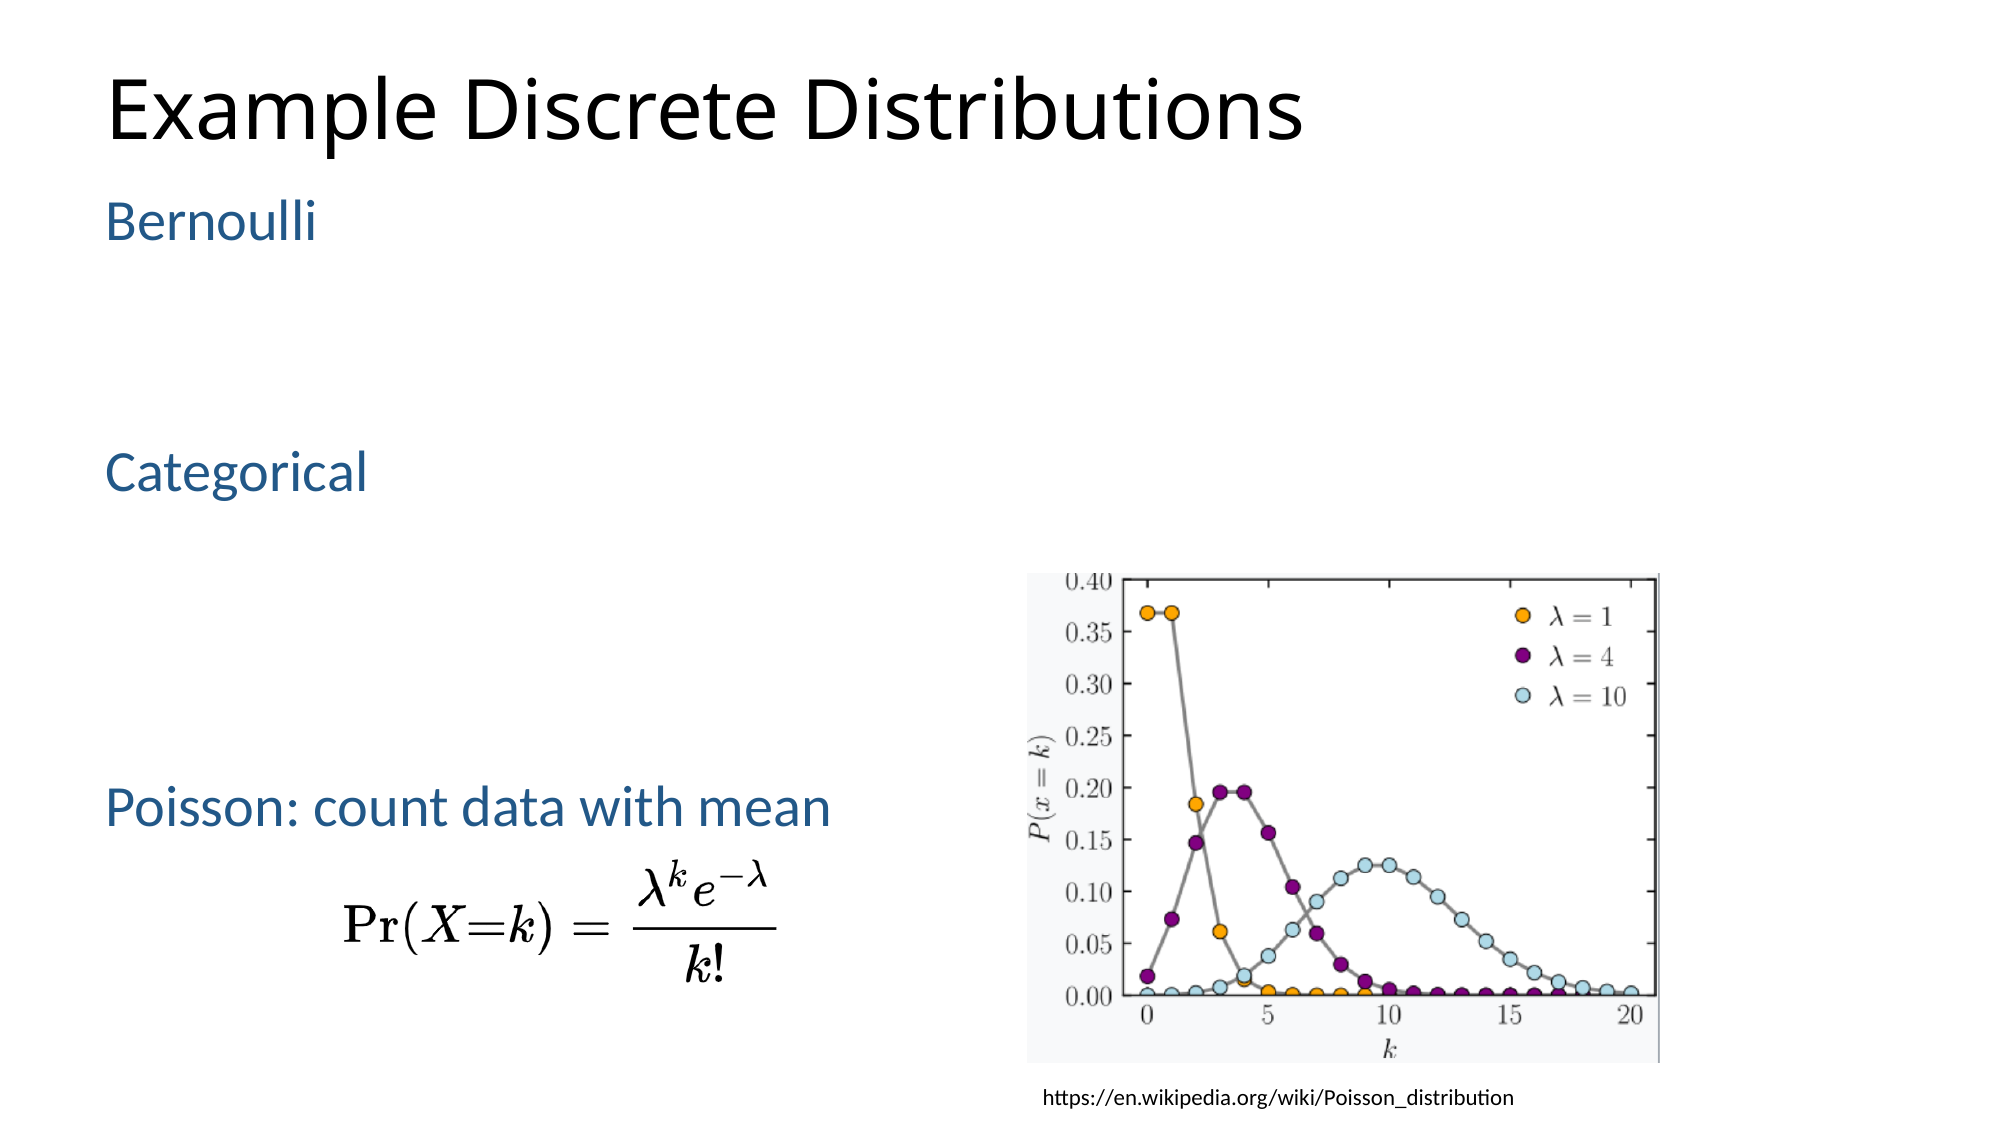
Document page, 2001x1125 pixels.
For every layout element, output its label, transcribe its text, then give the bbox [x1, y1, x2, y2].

text_box https://en.wikipedia.org/wiki/Poisson_distribution [1027, 1075, 2000, 1118]
picture [1027, 573, 1665, 1063]
picture [335, 845, 784, 996]
title Example Discrete Distributions [90, 60, 1816, 164]
